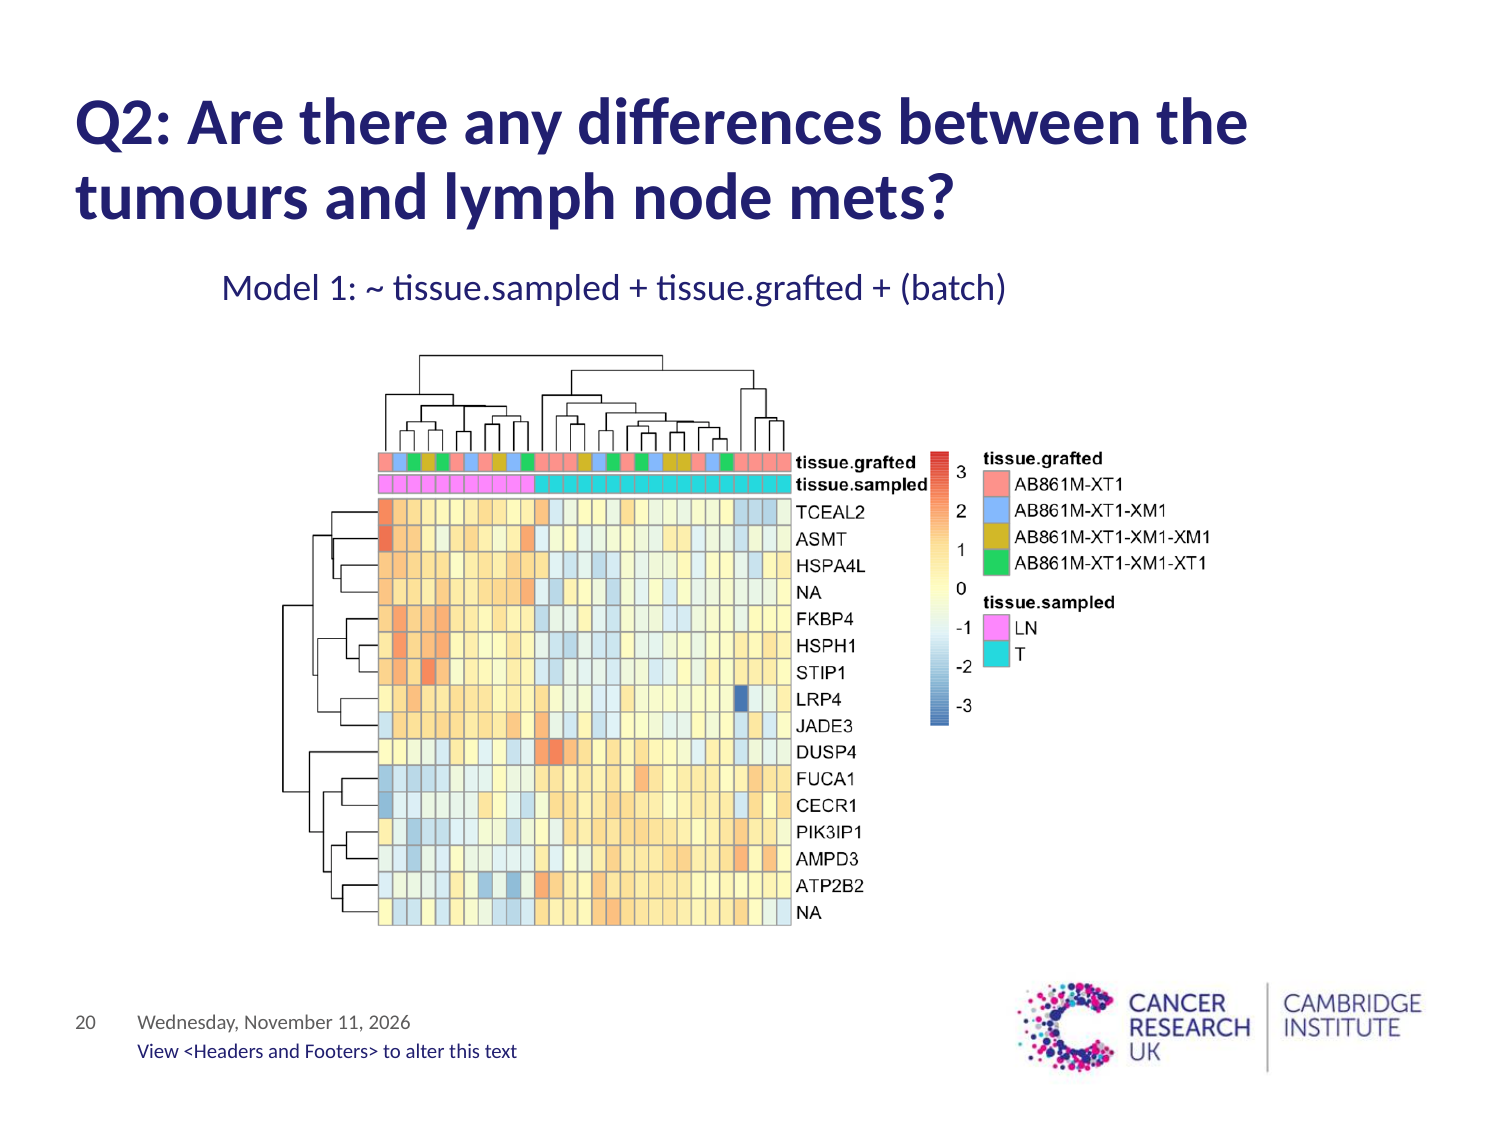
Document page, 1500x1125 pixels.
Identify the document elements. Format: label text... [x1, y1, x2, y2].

text_box Model 1: ~ tissue.sampled + tissue.grafted + (batch) [206, 255, 1069, 315]
slide_number 20 [75, 1008, 117, 1071]
picture [272, 343, 1228, 953]
title Q2: Are there any differences between the tumours and lymph node mets? [75, 83, 1425, 246]
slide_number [137, 1008, 750, 1037]
footer View <Headers and Footers> to alter this text [137, 1037, 750, 1100]
picture [998, 964, 1471, 1101]
